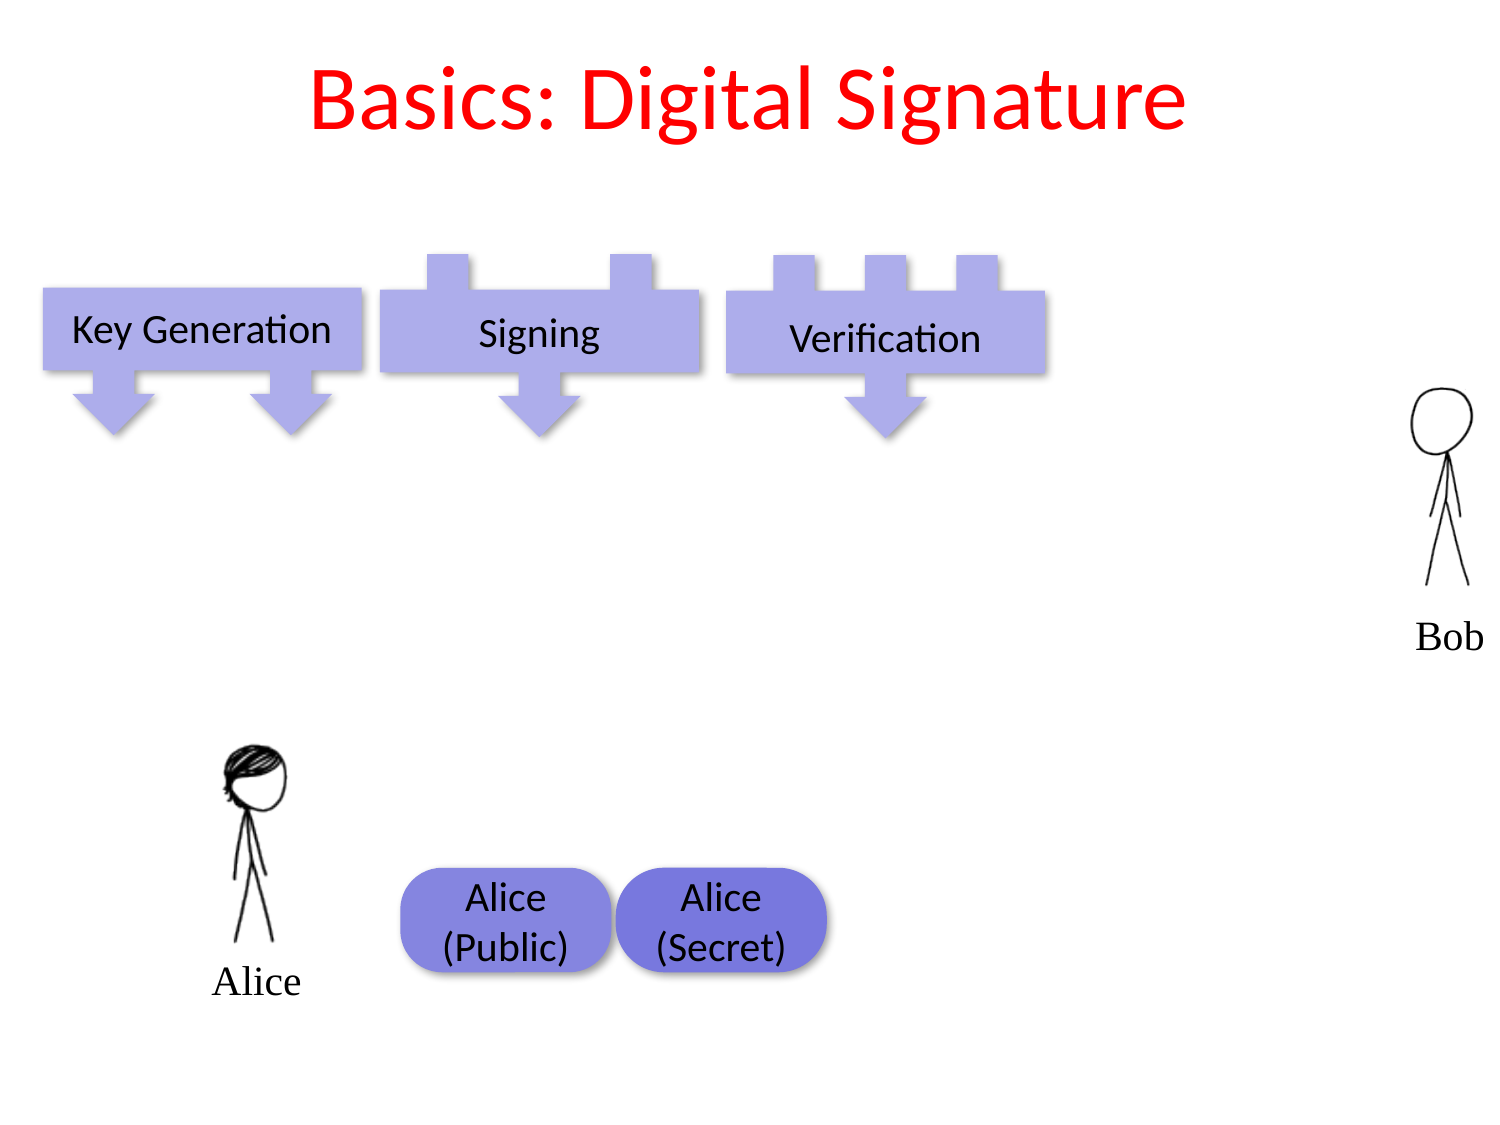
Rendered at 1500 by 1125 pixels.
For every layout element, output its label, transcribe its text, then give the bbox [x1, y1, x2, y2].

text_box Verification [723, 253, 1048, 441]
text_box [1399, 383, 1500, 668]
text_box Alice (Public) [398, 865, 614, 975]
text_box Key Generation [40, 285, 364, 438]
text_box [195, 739, 318, 1013]
title Basics: Digital Signature [0, 0, 1500, 187]
text_box Alice (Secret) [613, 865, 829, 975]
text_box Signing [377, 252, 701, 440]
